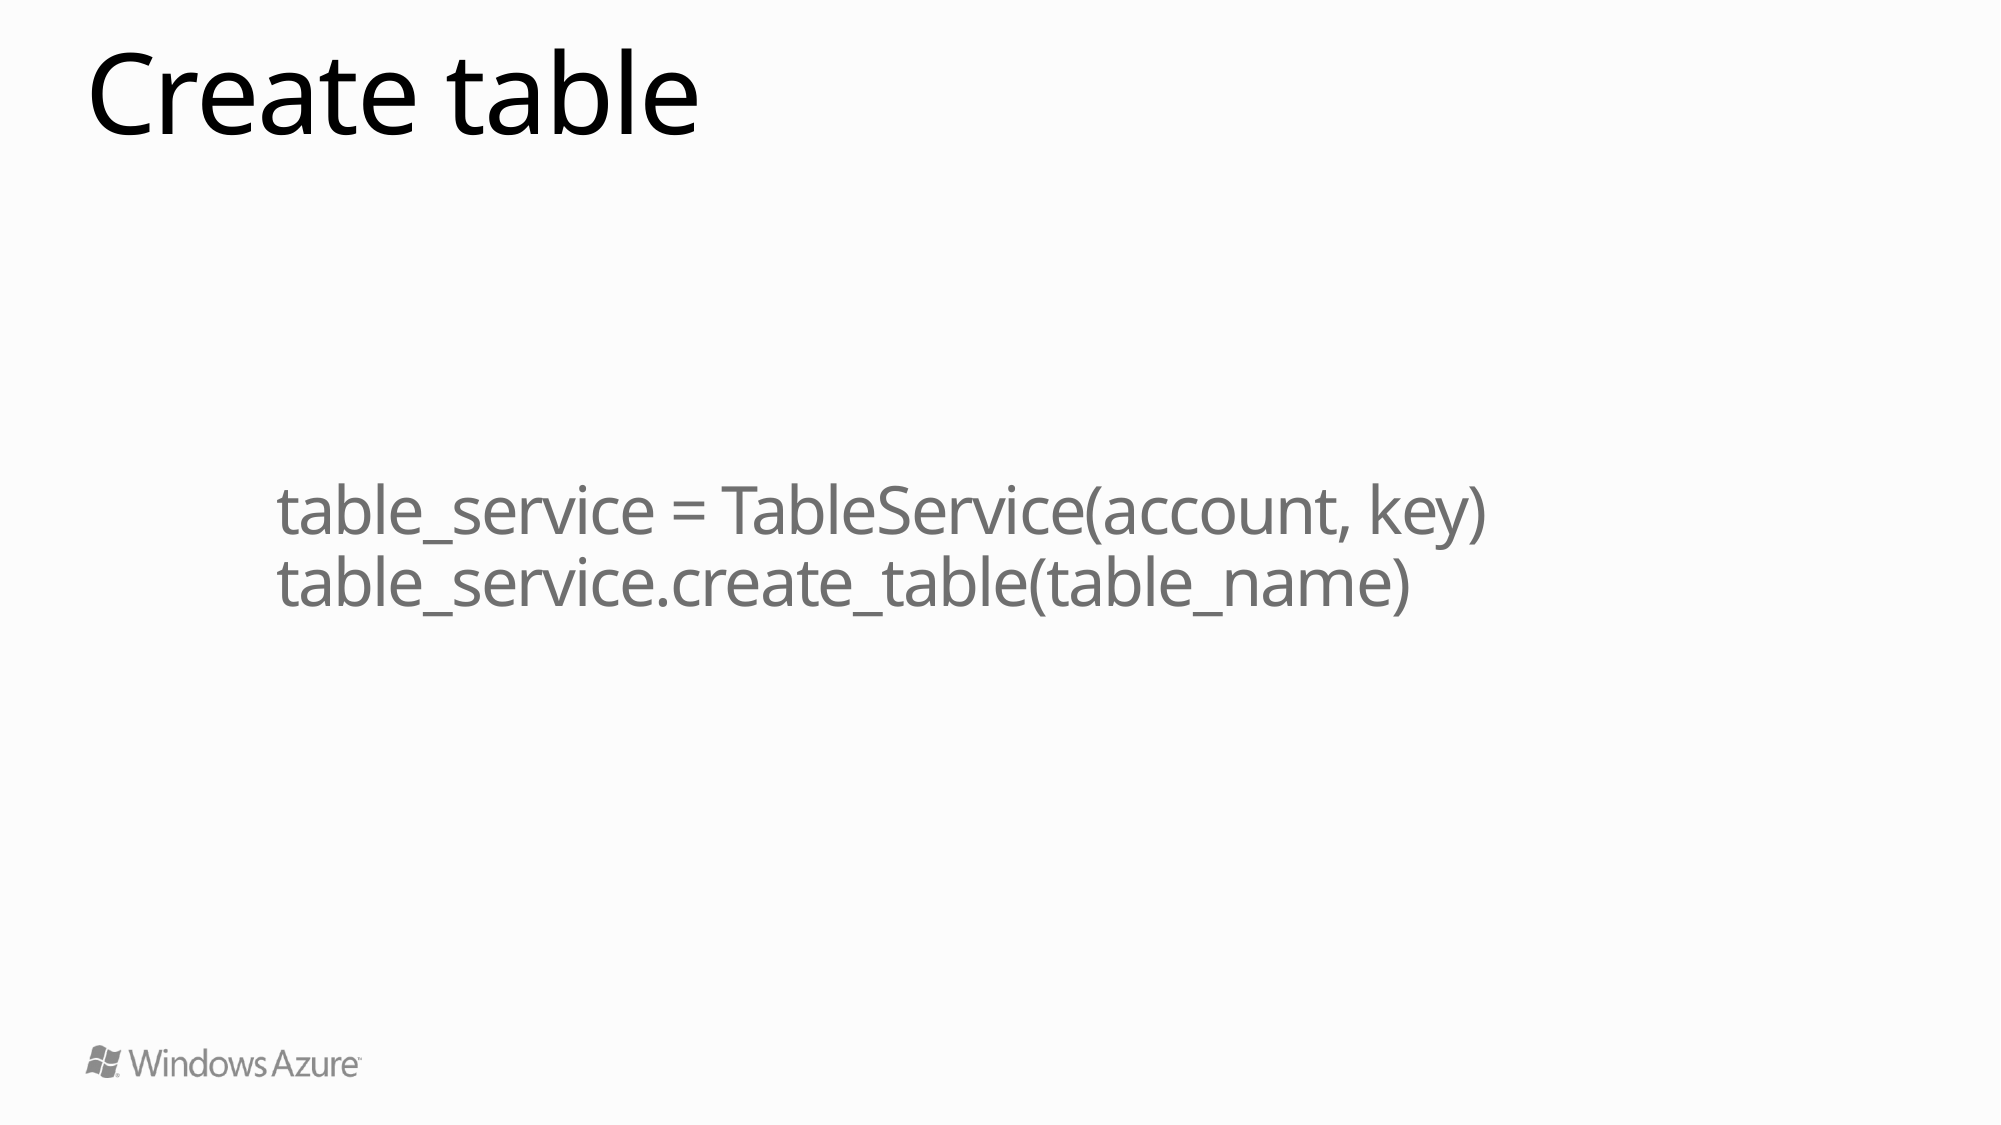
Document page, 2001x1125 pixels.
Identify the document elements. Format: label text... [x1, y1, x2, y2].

title Create table [85, 37, 1915, 161]
list table_service = TableService(account, key) table_service.create_table(table_name) [276, 476, 1885, 622]
